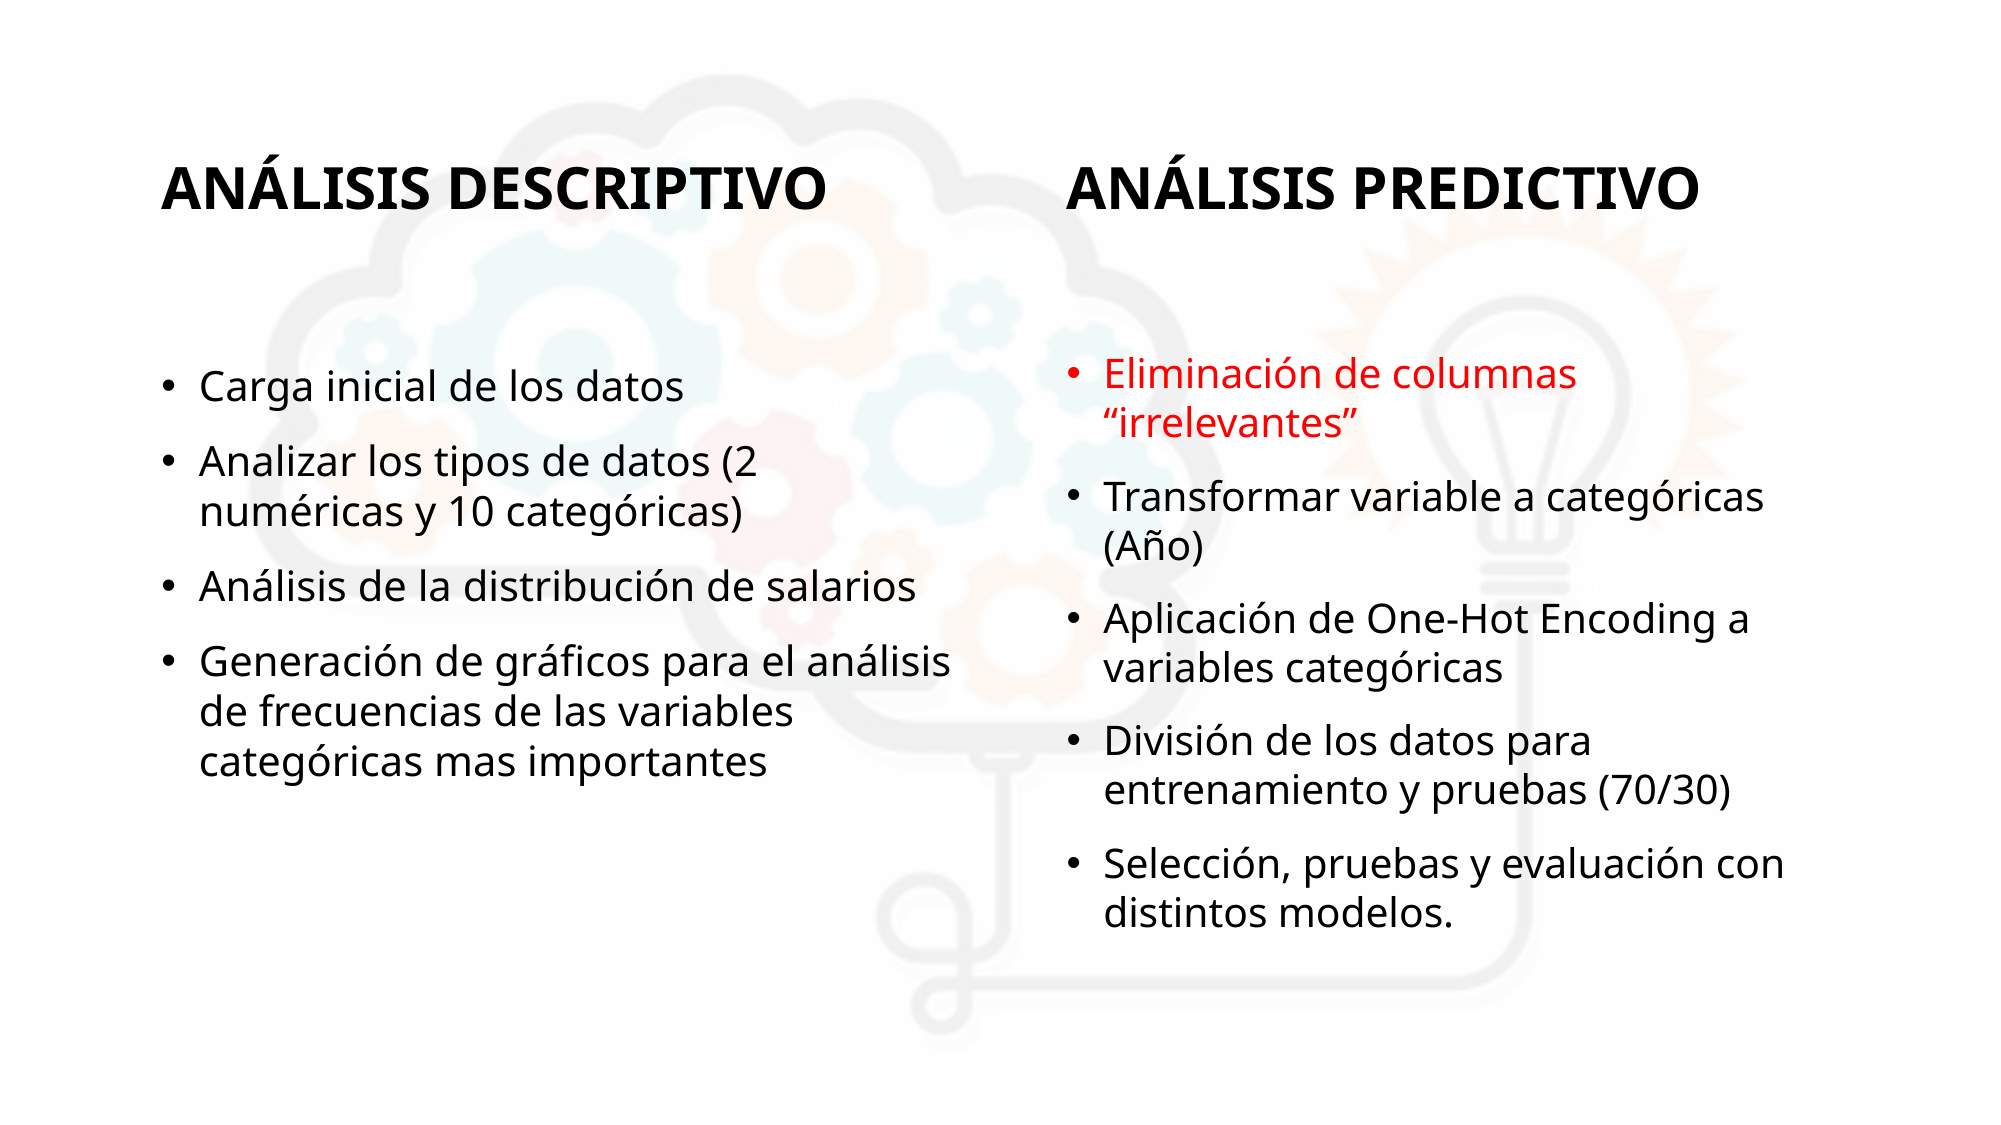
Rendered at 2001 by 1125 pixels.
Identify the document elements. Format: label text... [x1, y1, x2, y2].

title Análisis descriptivo [146, 11, 865, 230]
list Eliminación de columnas “irrelevantes” Transformar variable a categóricas (Año) Aplicación de One-Hot Encoding a variables categóricas División de los datos para entrenamiento y pruebas (70/30) Selección, pruebas y evaluación con distintos modelos. [1051, 340, 1854, 946]
text_box Análisis predictivo [1051, 11, 1770, 230]
list Carga inicial de los datos Analizar los tipos de datos (2 numéricas y 10 categóricas) Análisis de la distribución de salarios Generación de gráficos para el análisis de frecuencias de las variables categóricas mas importantes [146, 277, 985, 883]
